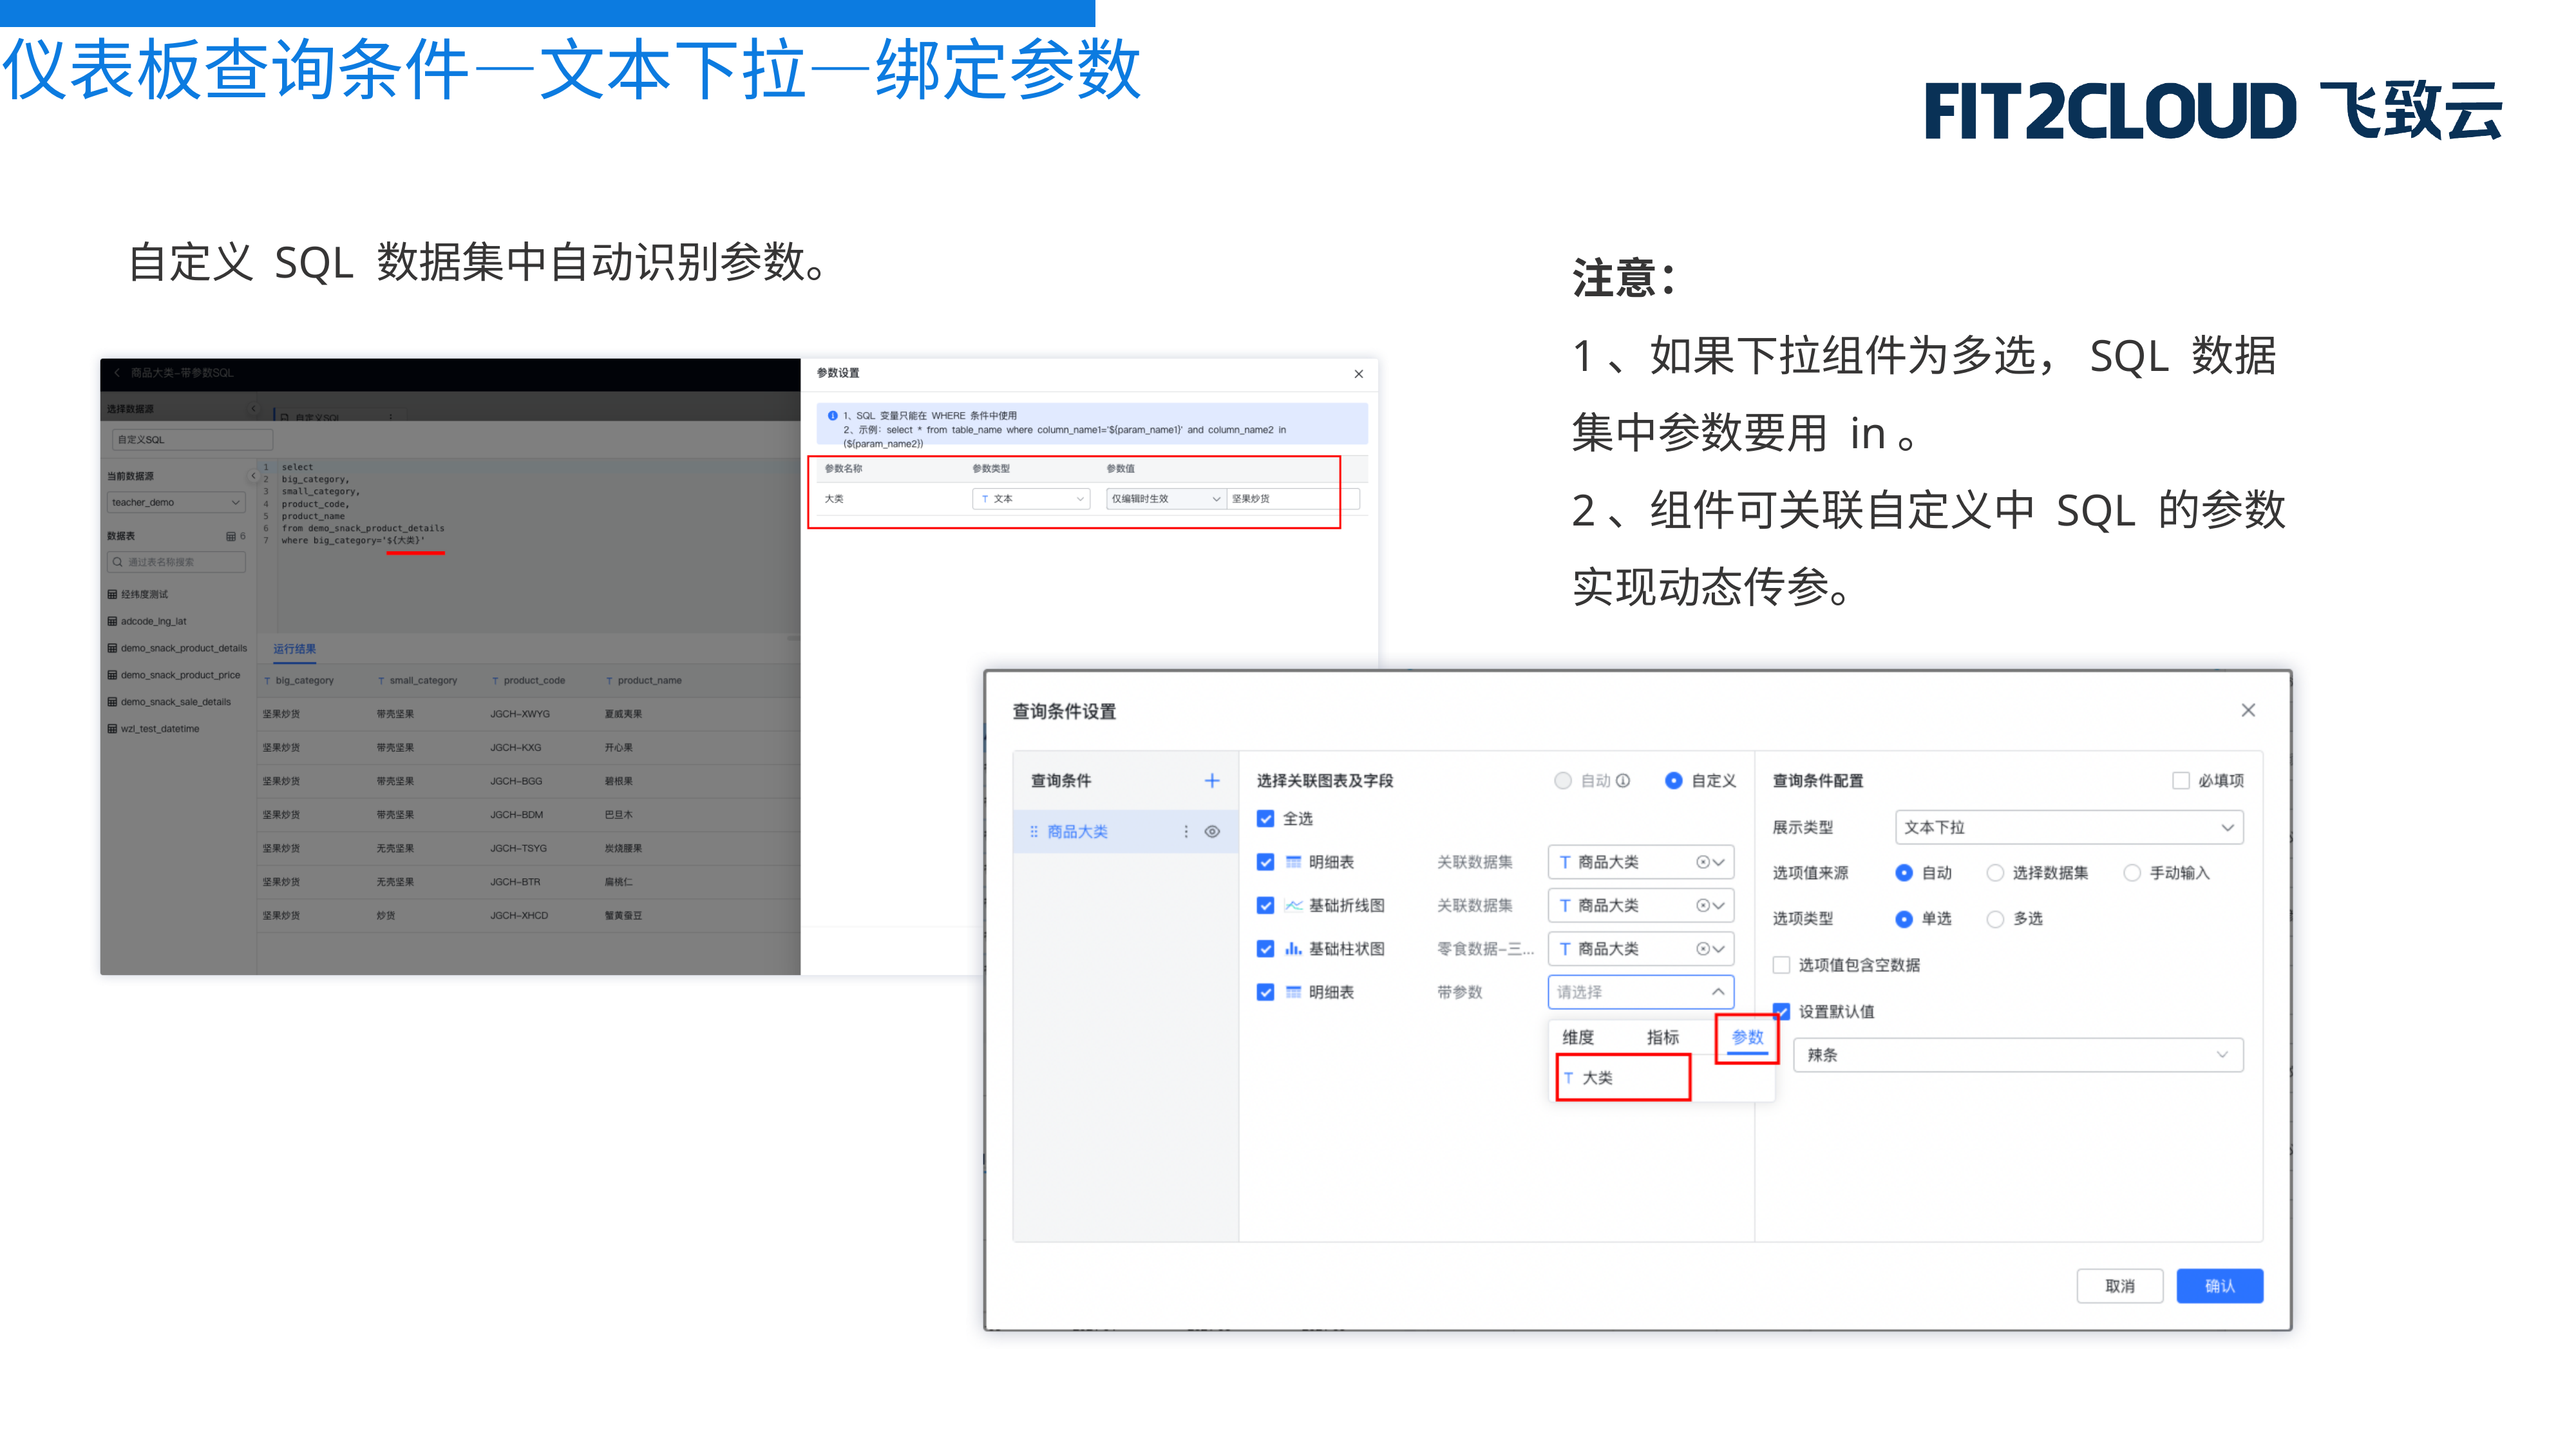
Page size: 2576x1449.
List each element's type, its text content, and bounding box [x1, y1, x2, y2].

text_box 仪表板查询条件—文本下拉—绑定参数 [1, 26, 1307, 128]
text_box 注意： 1、如果下拉组件为多选，SQL 数据集中参数要用 in。 2、组件可关联自定义中 SQL 的参数实现动态传参。 [1564, 218, 2311, 620]
picture [90, 348, 2311, 1349]
text_box 自定义 SQL 数据集中自动识别参数。 [118, 202, 2046, 294]
picture [1926, 80, 2503, 140]
text_box [0, 0, 1095, 27]
